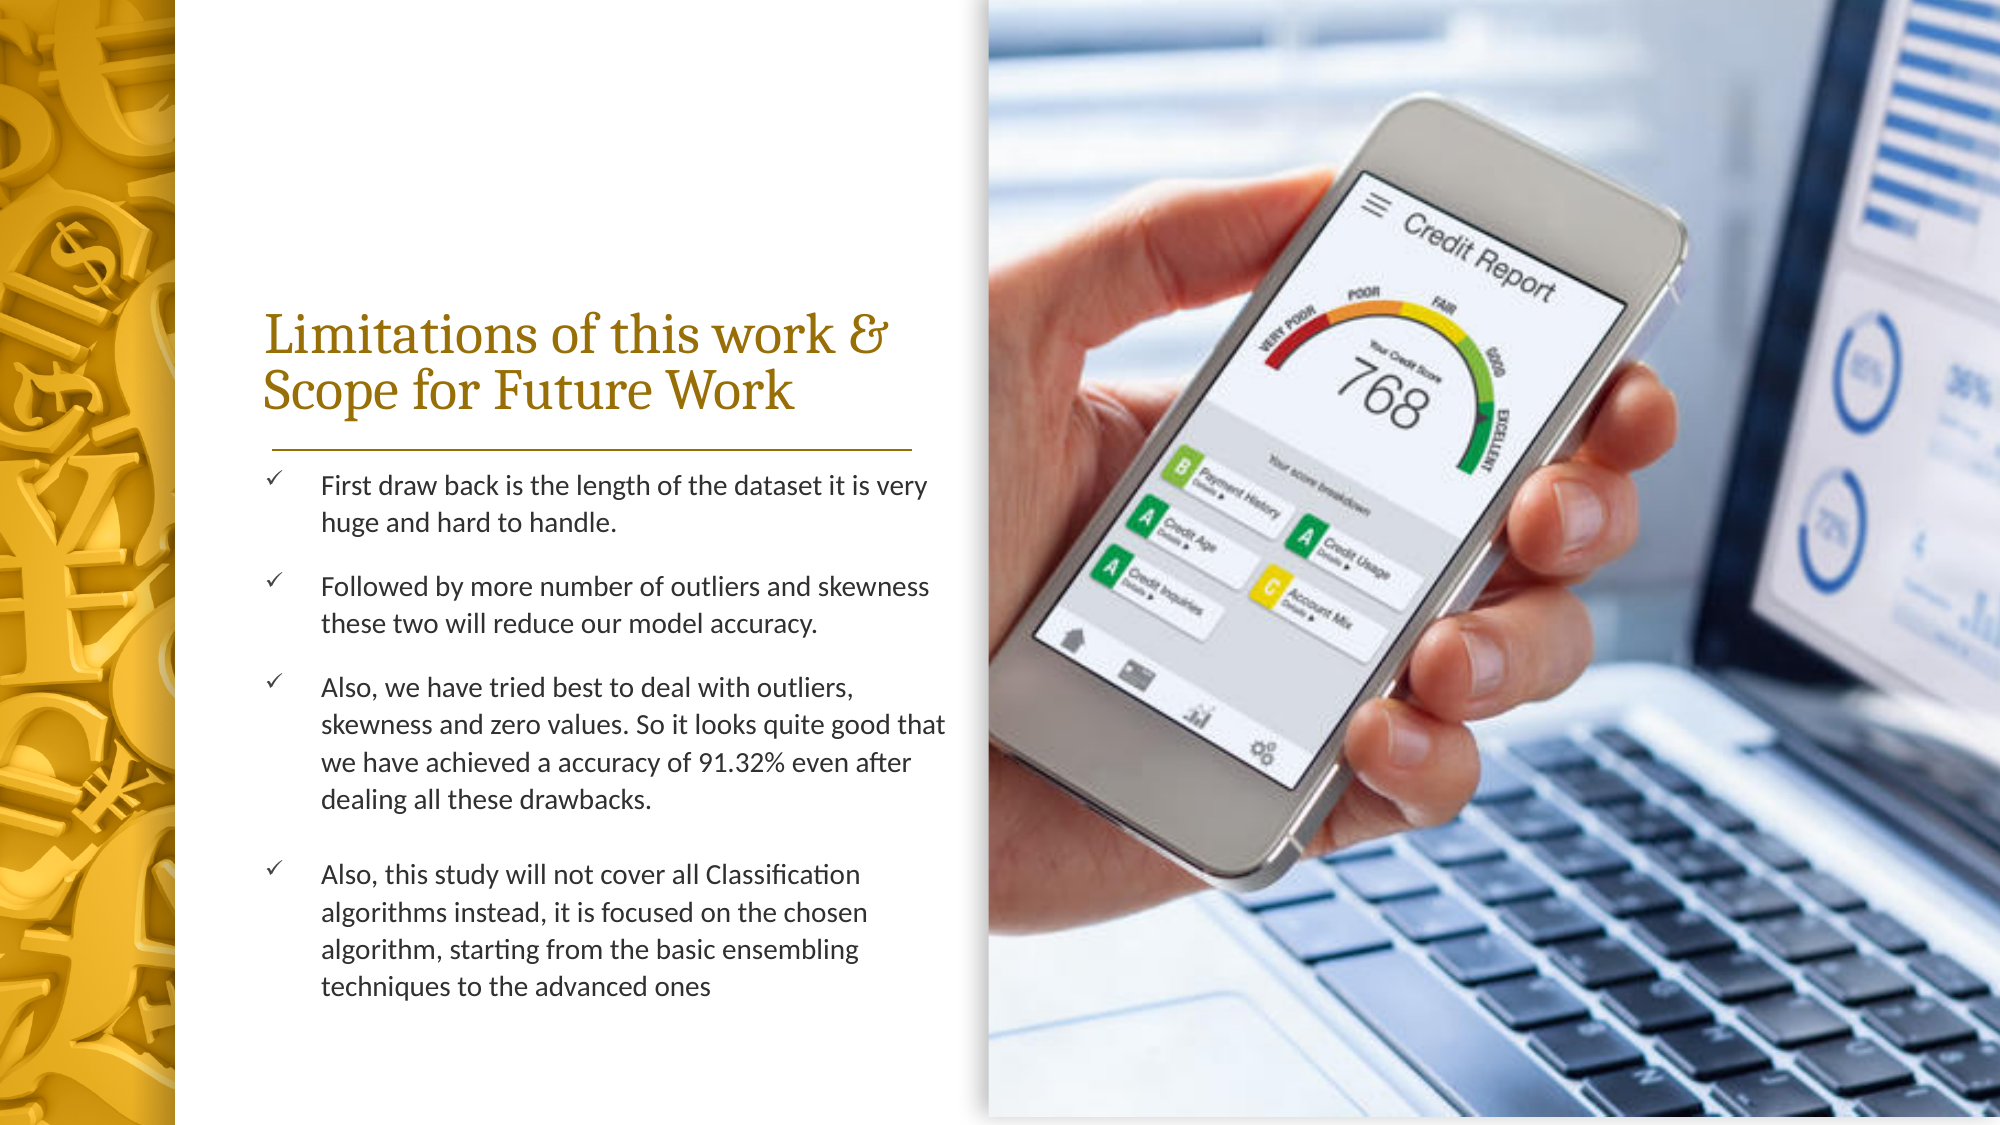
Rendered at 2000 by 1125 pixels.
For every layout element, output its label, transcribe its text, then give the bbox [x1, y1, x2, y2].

picture [988, 0, 2000, 1117]
list First draw back is the length of the dataset it is very huge and hard to handle. Followed by more number of outliers and skewness these two will reduce our model accuracy. Also, we have tried best to deal with outliers, skewness and zero values. So it looks quite good that we have achieved a accuracy of 91.32% even after dealing all these drawbacks. Also, this study will not cover all Classification algorithms instead, it is focused on the chosen algorithm, starting from the basic ensembling techniques to the advanced ones [249, 456, 965, 1012]
title Limitations of this work & Scope for Future Work [249, 112, 925, 429]
picture [0, 0, 175, 1125]
